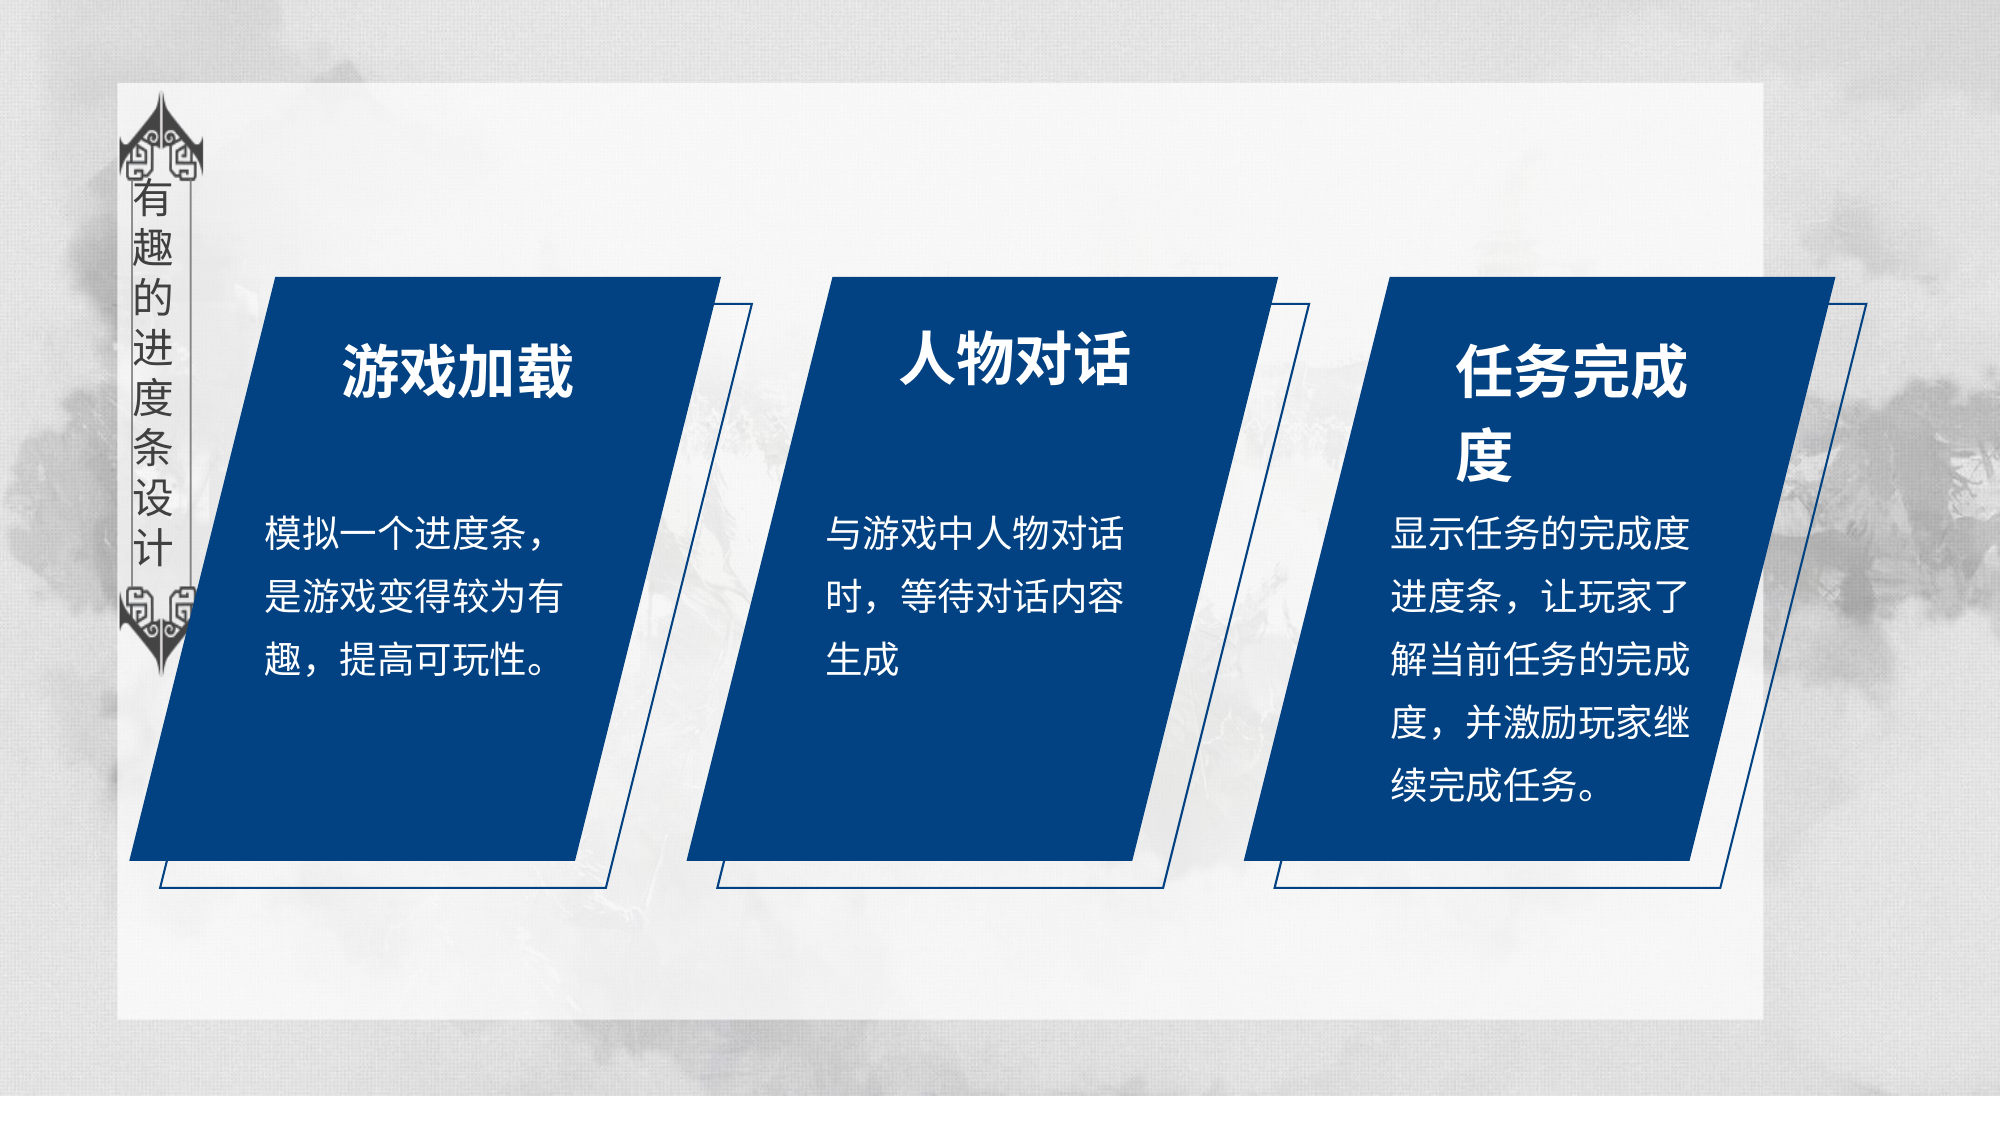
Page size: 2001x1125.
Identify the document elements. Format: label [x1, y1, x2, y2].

text_box [73, 67, 250, 682]
picture [0, 0, 2000, 1096]
